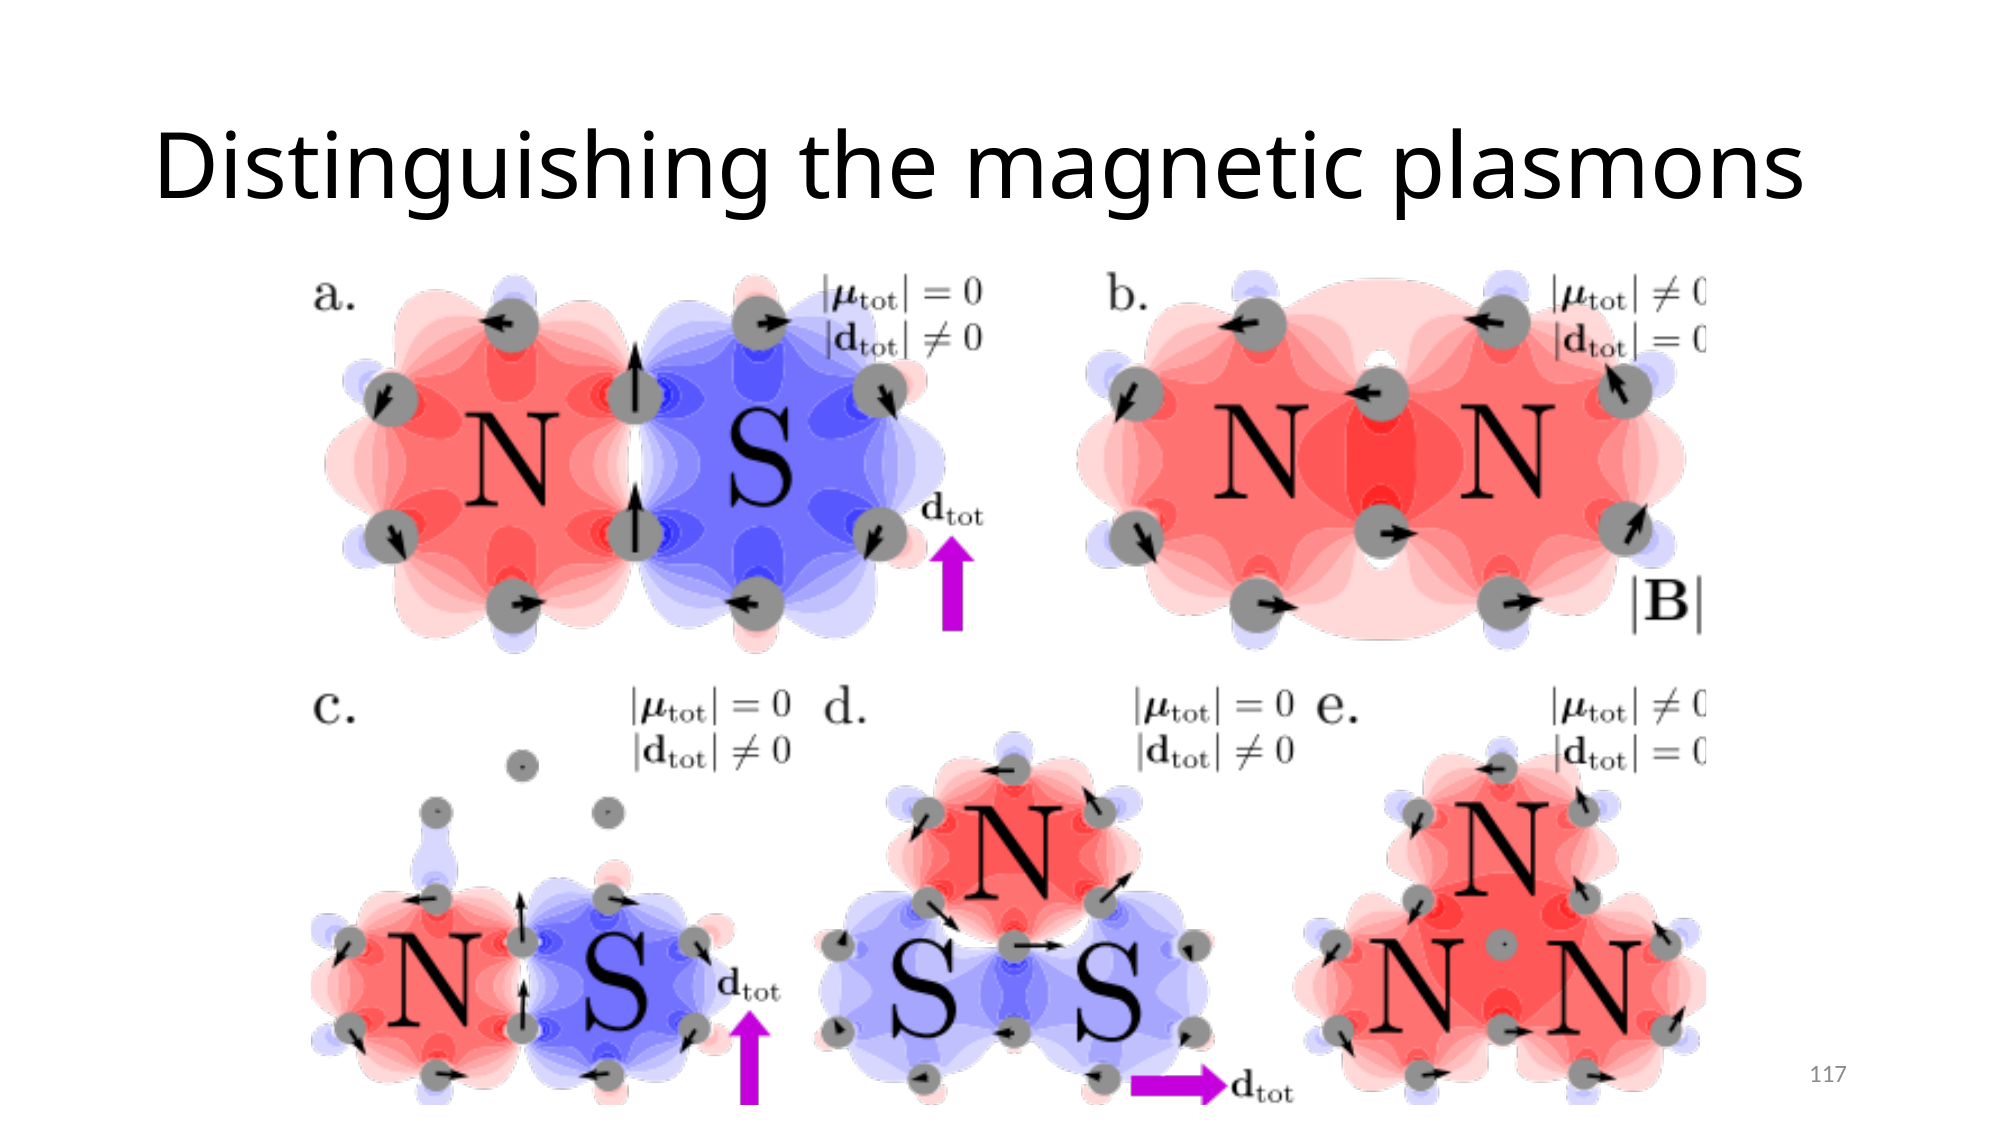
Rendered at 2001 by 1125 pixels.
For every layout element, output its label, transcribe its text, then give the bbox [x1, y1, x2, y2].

slide_number 116 [1707, 1042, 1863, 1103]
title Distinguishing the magnetic plasmons [137, 59, 1863, 278]
picture [310, 270, 1707, 1105]
